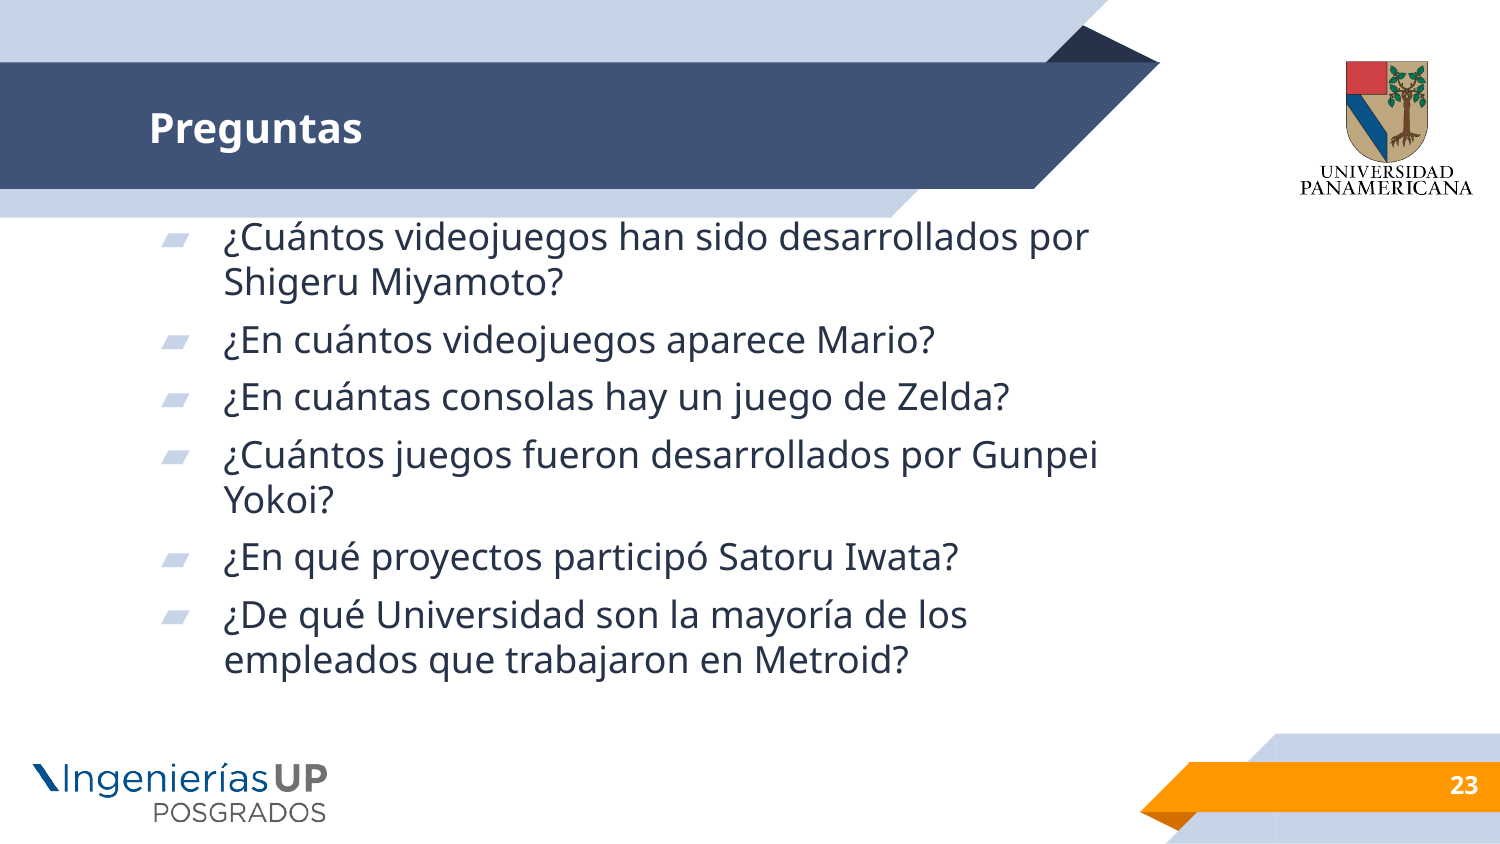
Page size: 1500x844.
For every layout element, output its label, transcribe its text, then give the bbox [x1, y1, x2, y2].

picture [15, 737, 344, 844]
title Preguntas [133, 64, 1035, 190]
list ¿Cuántos videojuegos han sido desarrollados por Shigeru Miyamoto? ¿En cuántos videojuegos aparece Mario? ¿En cuántas consolas hay un juego de Zelda? ¿Cuántos juegos fueron desarrollados por Gunpei Yokoi? ¿En qué proyectos participó Satoru Iwata? ¿De qué Universidad son la mayoría de los empleados que trabajaron en Metroid? [133, 217, 1140, 734]
slide_number 23 [1249, 760, 1494, 813]
picture [1286, 44, 1490, 210]
